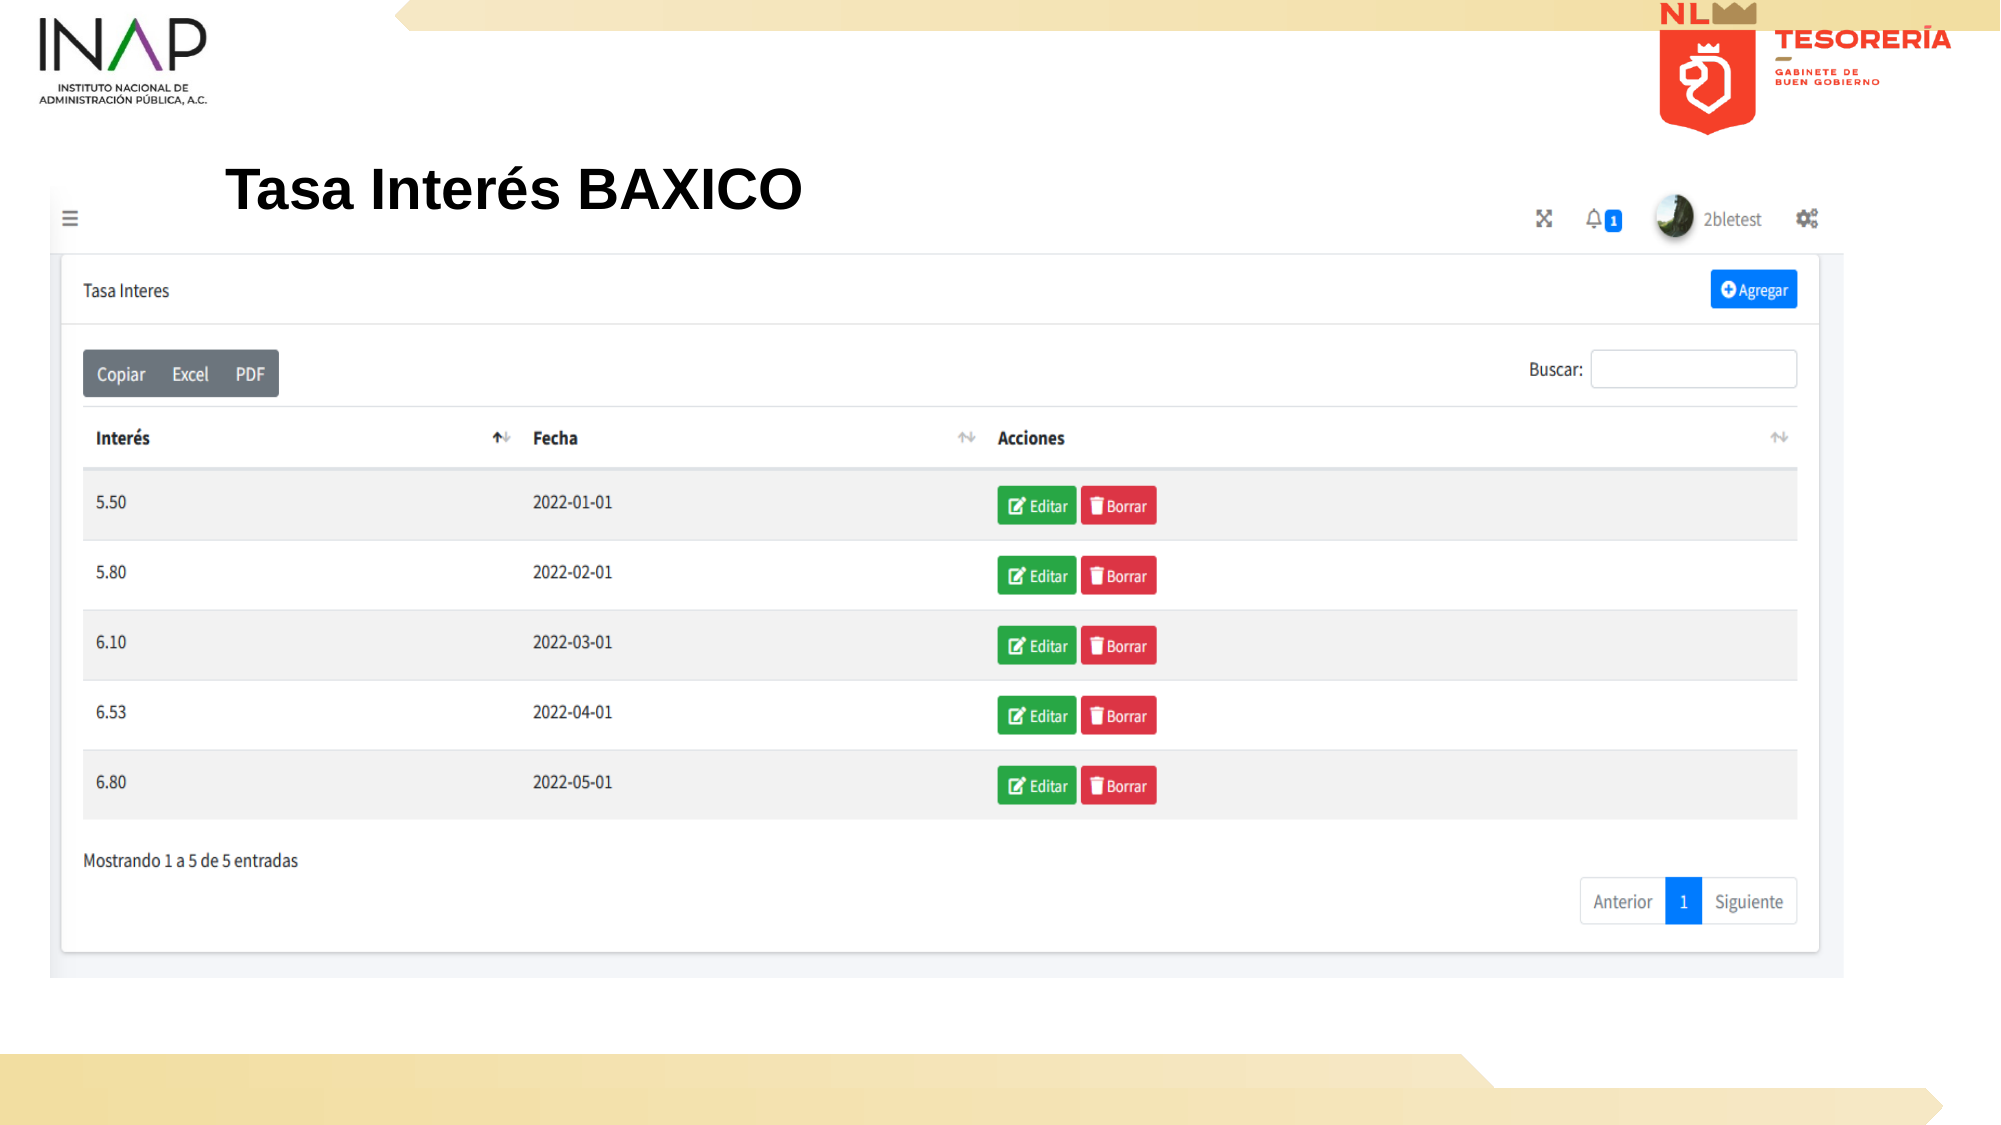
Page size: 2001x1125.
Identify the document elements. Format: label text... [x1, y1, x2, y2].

text_box Tasa Interés BAXICO [210, 143, 2000, 274]
picture [49, 186, 1844, 978]
picture [1651, 0, 2000, 138]
picture [6, 3, 240, 121]
